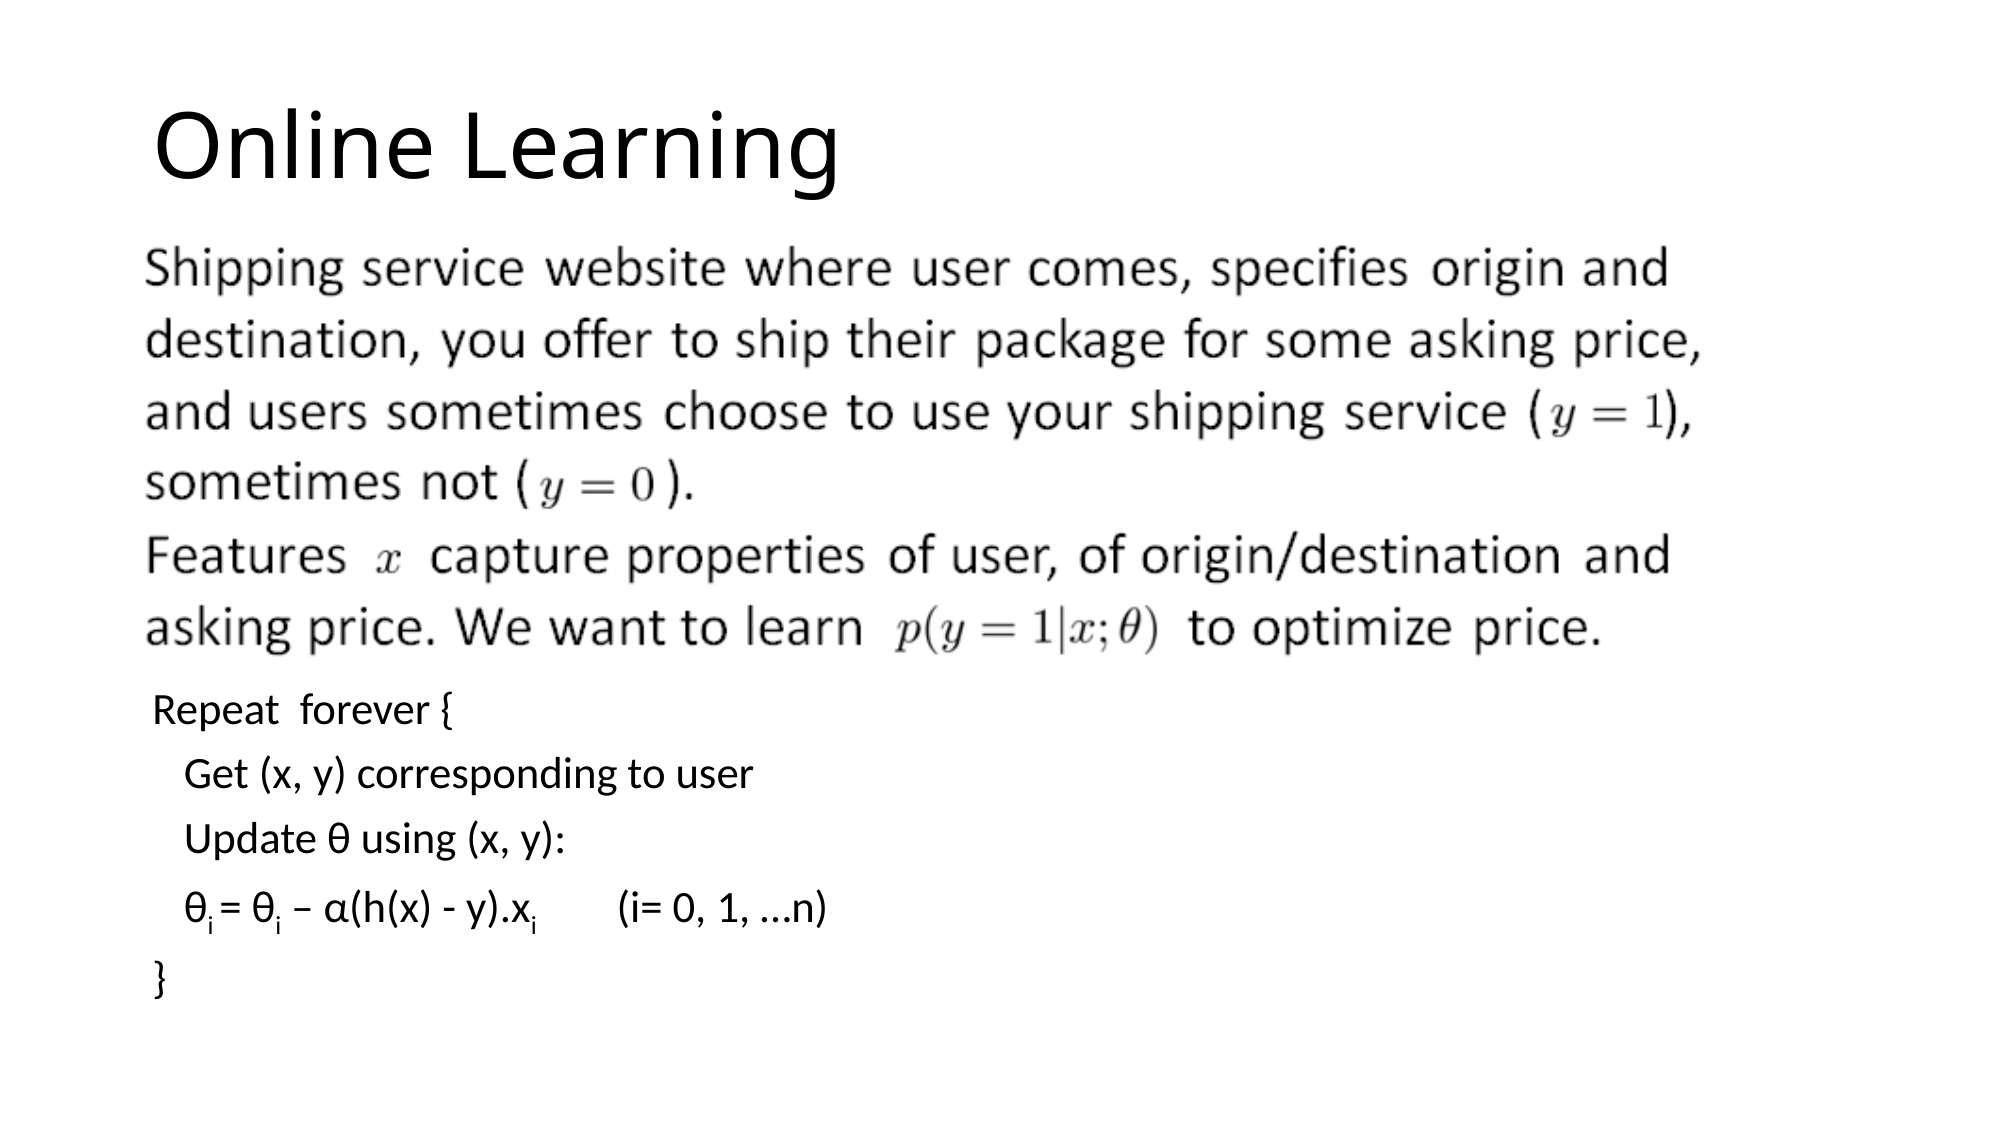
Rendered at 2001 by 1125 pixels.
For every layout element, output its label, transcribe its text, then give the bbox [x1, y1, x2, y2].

list Repeat forever { Get (x, y) corresponding to user Update θ using (x, y): θi = θi – α(h(x) - y).xi (i= 0, 1, …n) } [137, 678, 1863, 1014]
picture [120, 235, 1723, 668]
title Online Learning [137, 59, 1863, 238]
